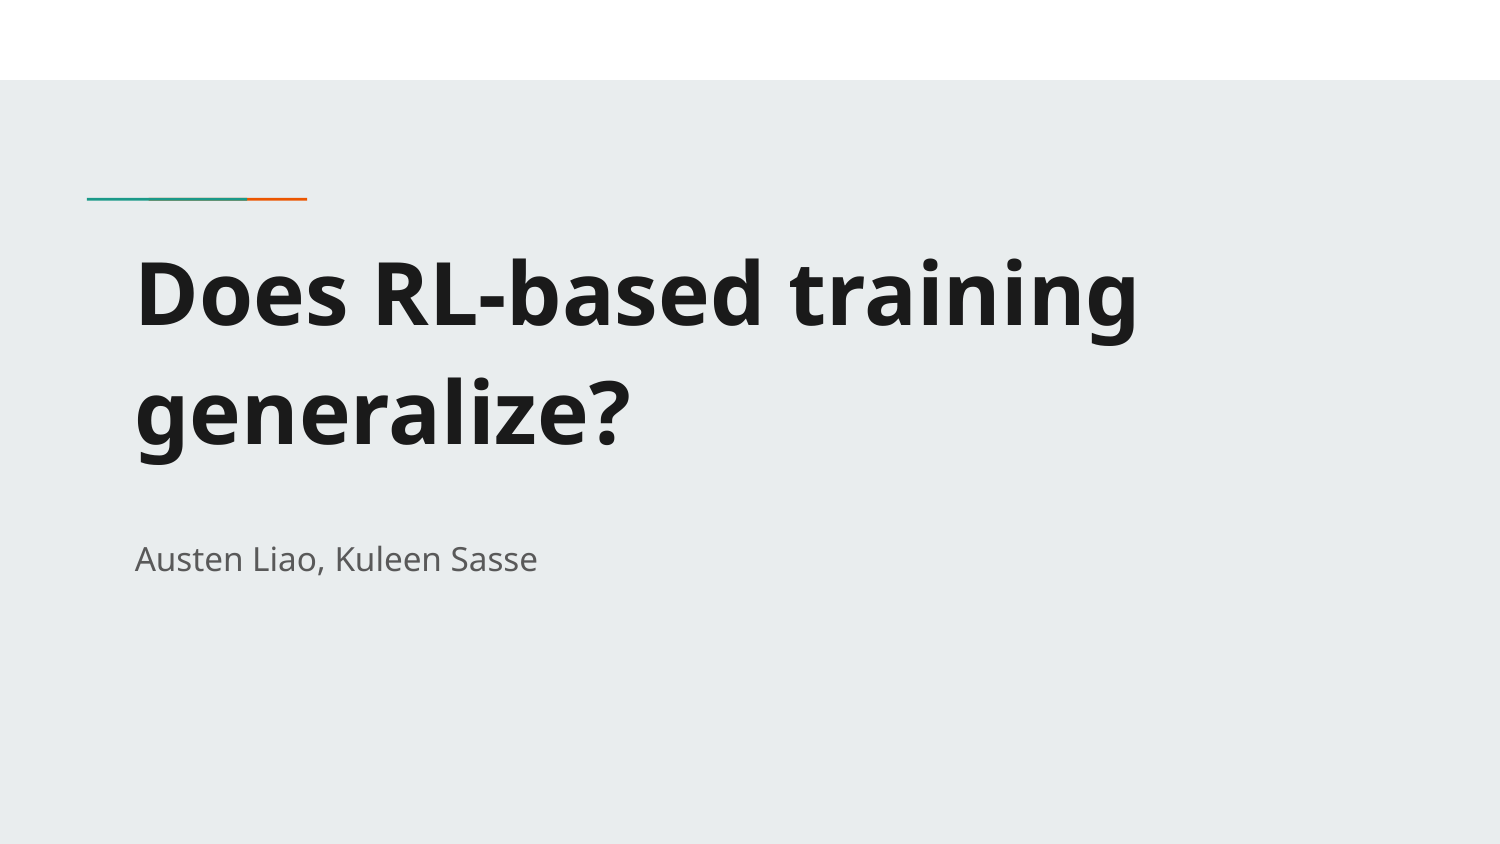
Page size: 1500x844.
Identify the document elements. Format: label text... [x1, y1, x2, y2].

subtitle Austen Liao, Kuleen Sasse [119, 520, 1381, 610]
title Does RL-based training generalize? [119, 216, 1381, 490]
